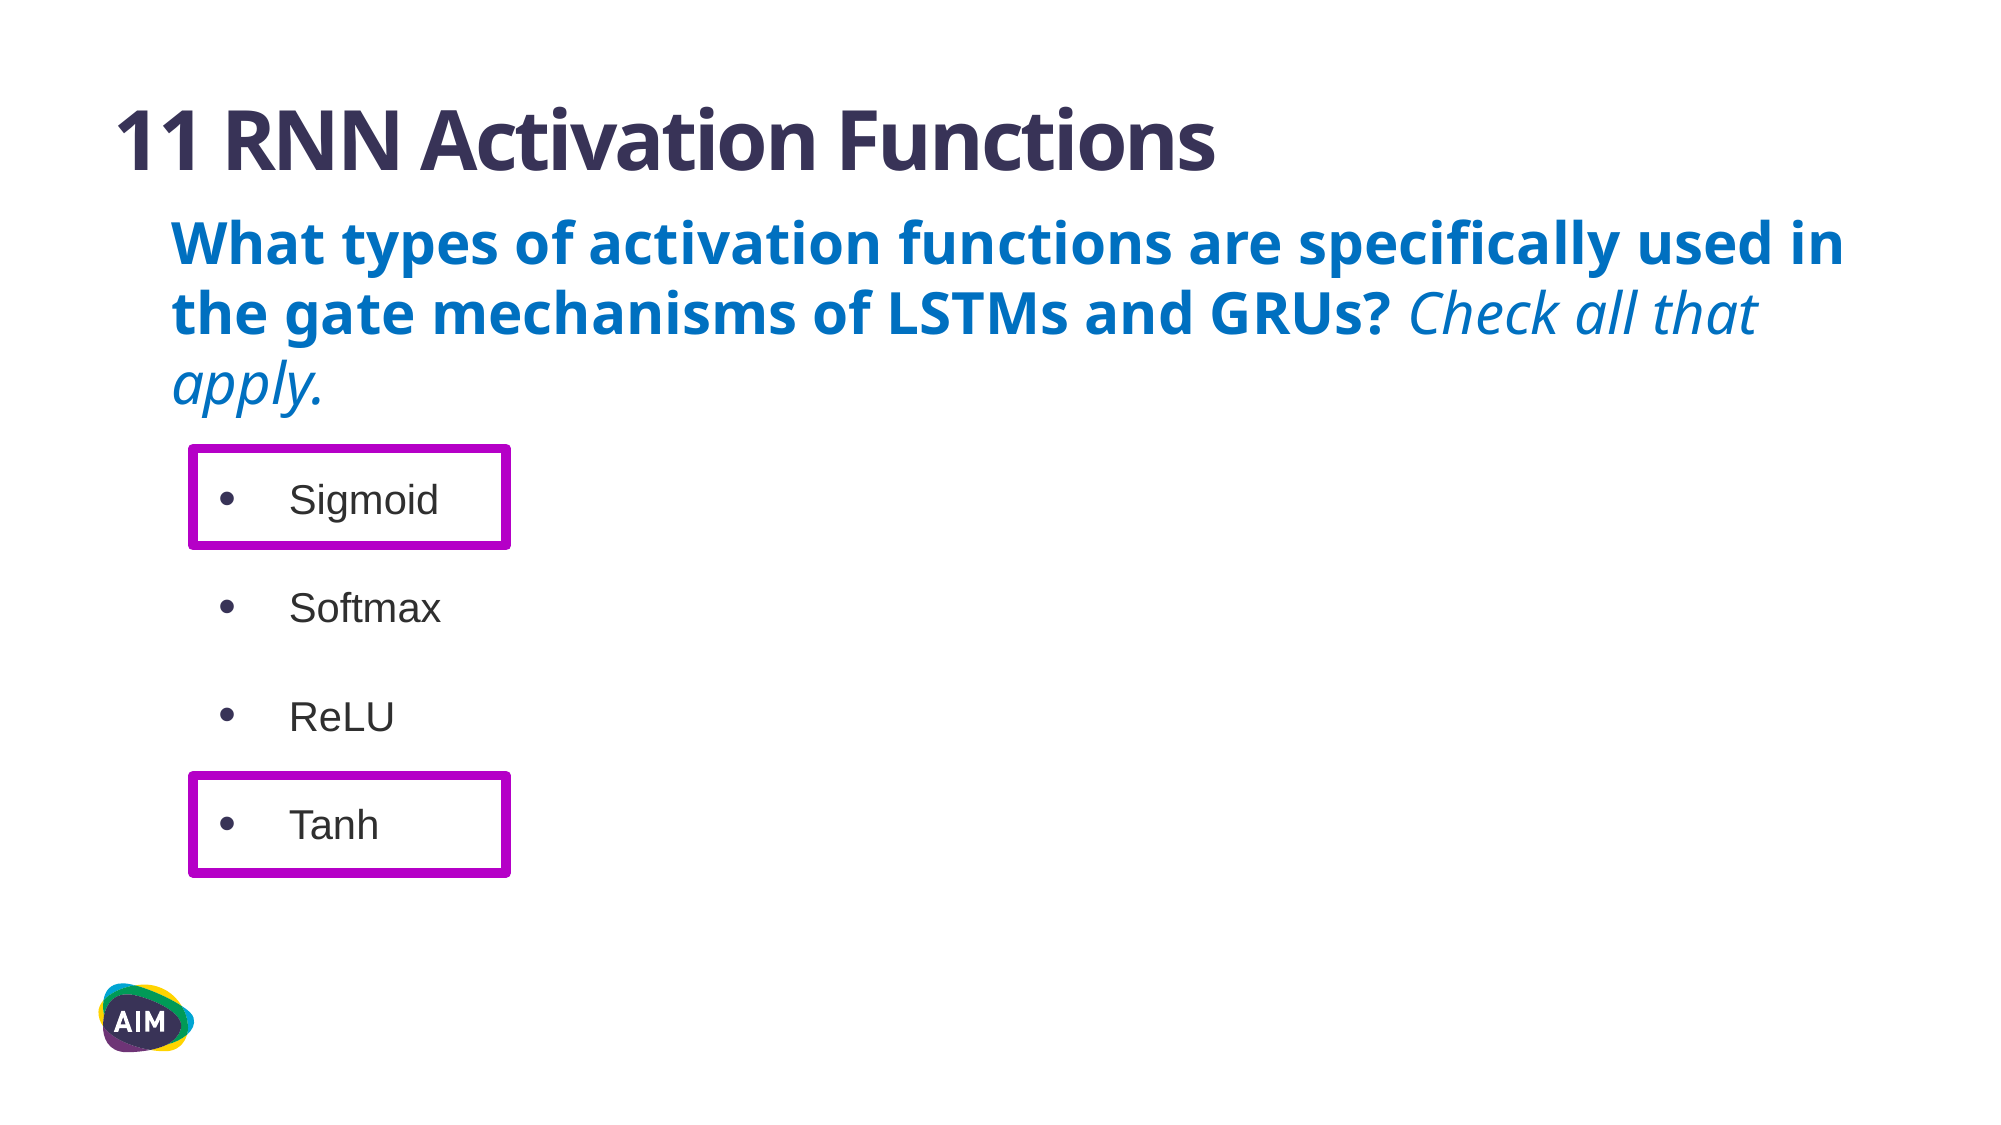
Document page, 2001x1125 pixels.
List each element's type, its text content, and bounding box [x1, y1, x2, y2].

text_box [191, 774, 508, 875]
list Sigmoid Softmax ReLU Tanh [170, 465, 1869, 903]
text_box [191, 446, 508, 548]
text_box What types of activation functions are specifically used in the gate mechanisms of LSTMs and GRUs? Check all that apply. [170, 243, 1913, 386]
title 11 RNN Activation Functions [114, 38, 1886, 244]
